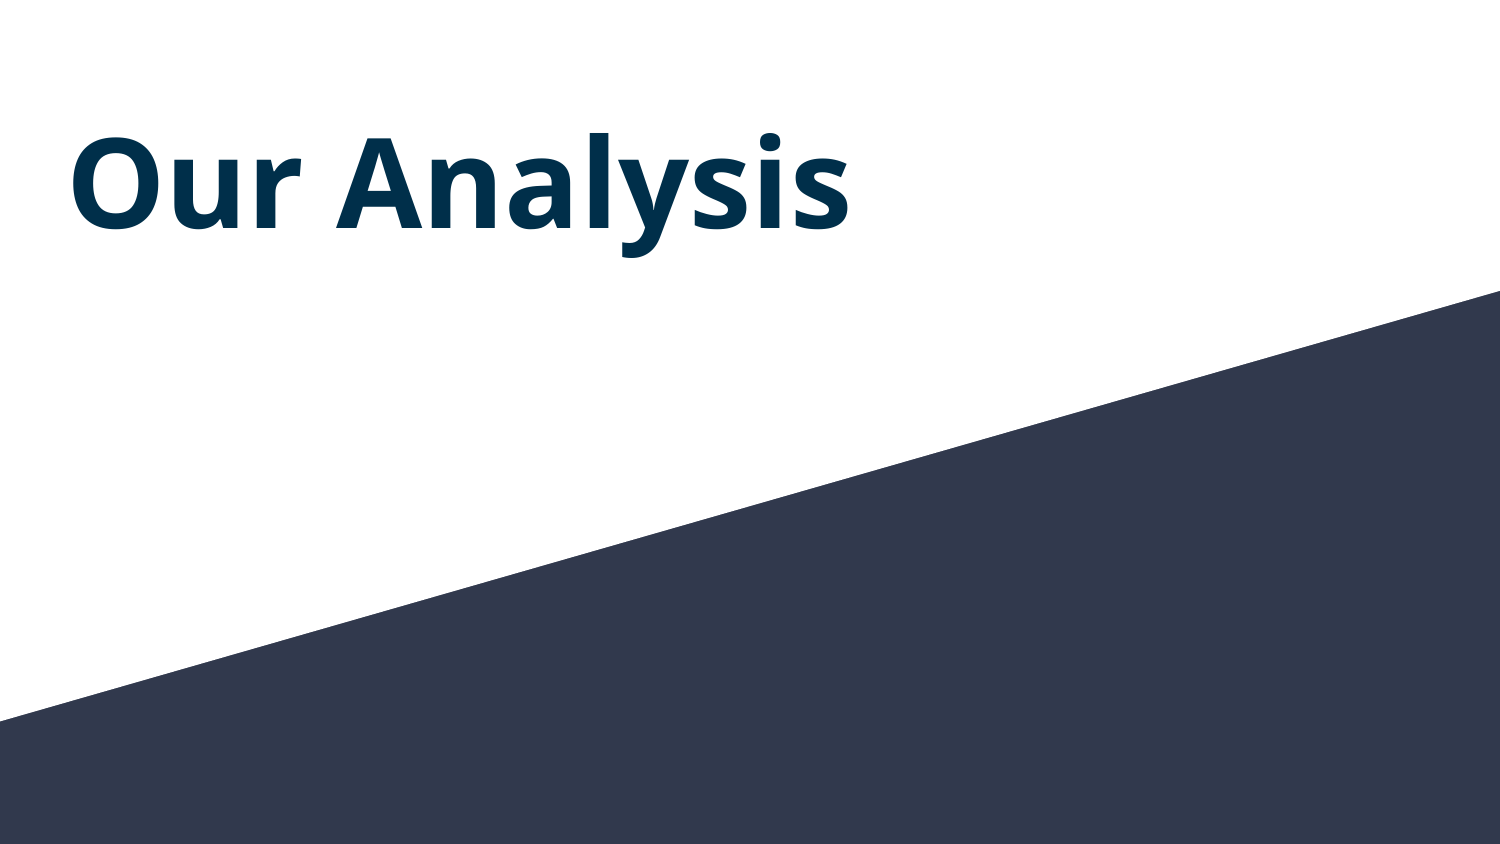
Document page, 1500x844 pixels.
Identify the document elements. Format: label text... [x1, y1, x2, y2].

title Our Analysis [51, 88, 1449, 299]
